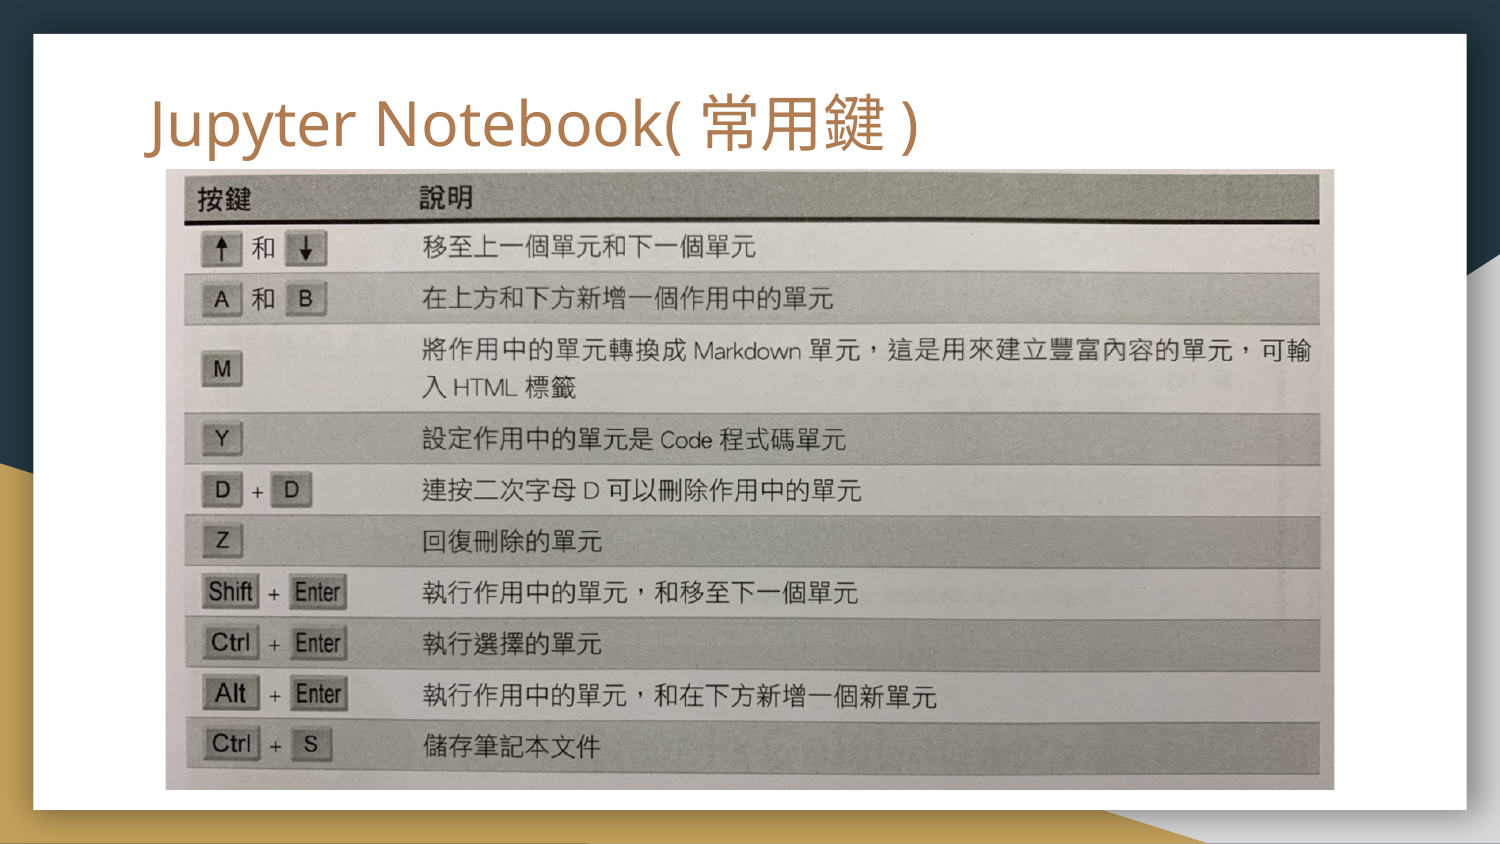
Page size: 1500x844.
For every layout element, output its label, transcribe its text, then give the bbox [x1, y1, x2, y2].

title Jupyter Notebook(常用鍵) [134, 68, 1366, 226]
picture [165, 169, 1335, 790]
